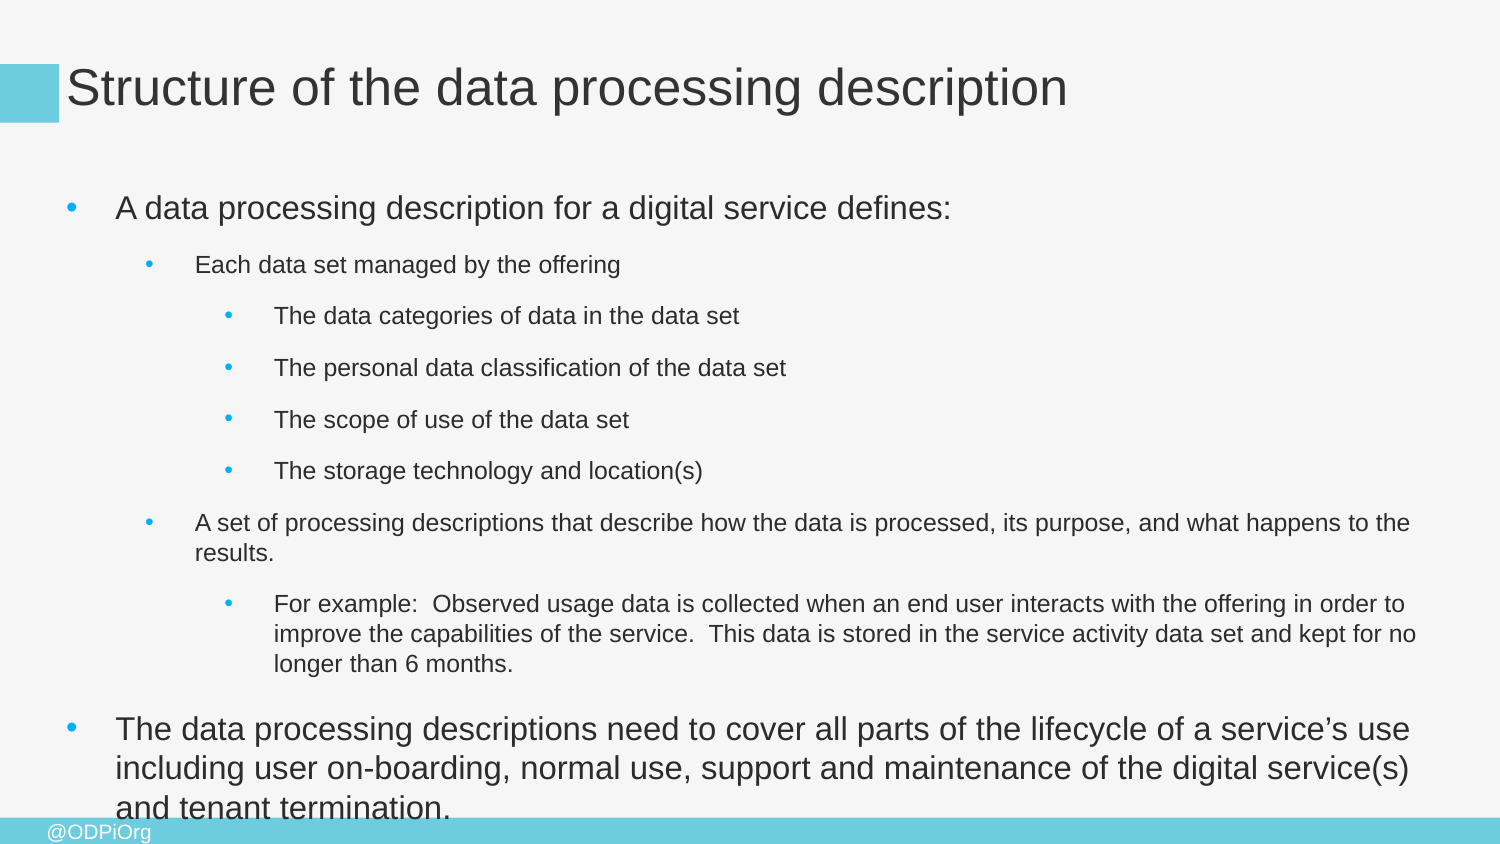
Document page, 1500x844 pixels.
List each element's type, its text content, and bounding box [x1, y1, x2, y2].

title Structure of the data processing description [51, 37, 1449, 131]
list A data processing description for a digital service defines: Each data set managed by the offering The data categories of data in the data set The personal data classification of the data set The scope of use of the data set The storage technology and location(s) A set of processing descriptions that describe how the data is processed, its purpose, and what happens to the results. For example: Observed usage data is collected when an end user interacts with the offering in order to improve the capabilities of the service. This data is stored in the service activity data set and kept for no longer than 6 months. The data processing descriptions need to cover all parts of the lifecycle of a service’s use including user on-boarding, normal use, support and maintenance of the digital service(s) and tenant termination. [51, 172, 1449, 844]
